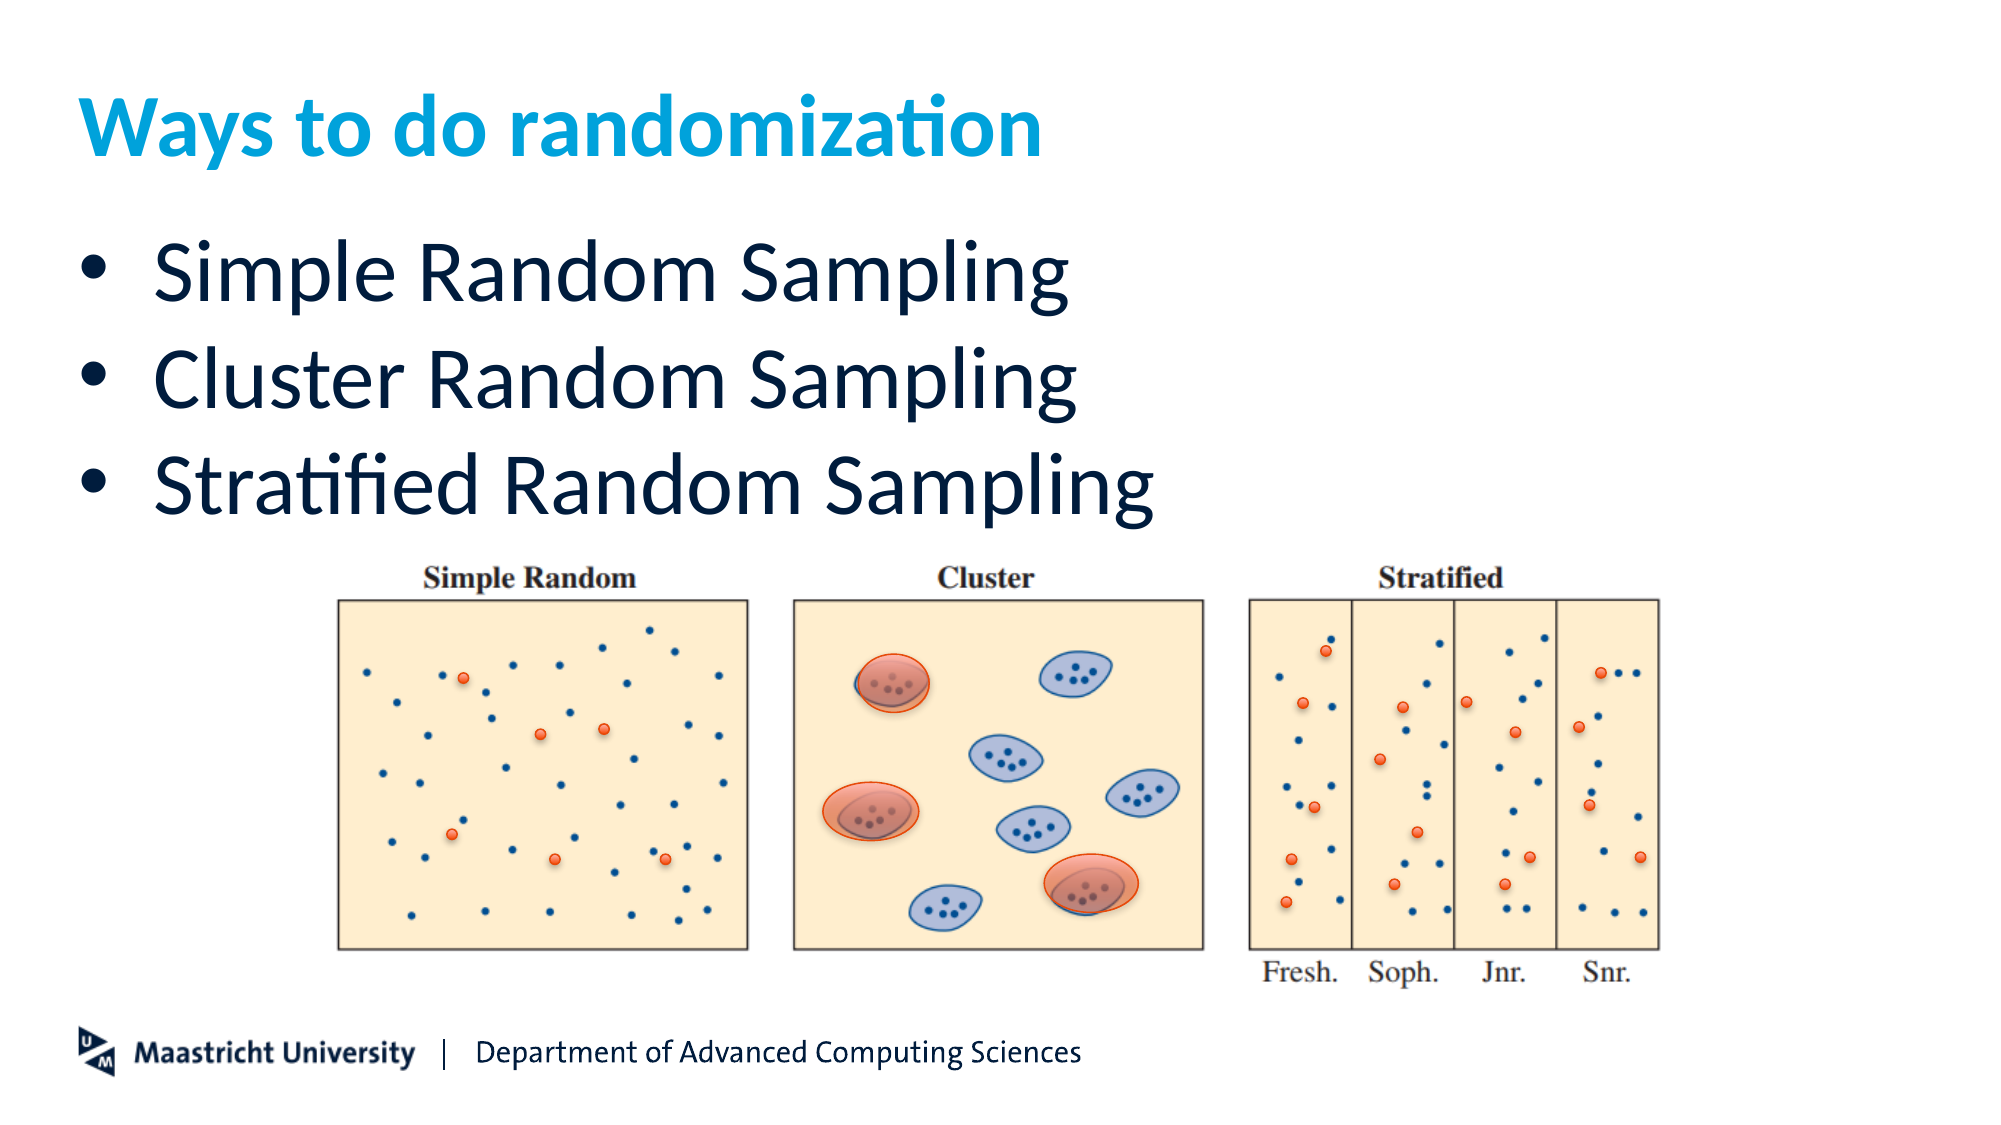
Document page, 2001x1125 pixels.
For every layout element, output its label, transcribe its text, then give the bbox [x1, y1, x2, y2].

list Simple Random Sampling Cluster Random Sampling Stratified Random Sampling [78, 212, 1900, 942]
picture [268, 534, 1700, 1011]
title Ways to do randomization [78, 67, 1900, 192]
